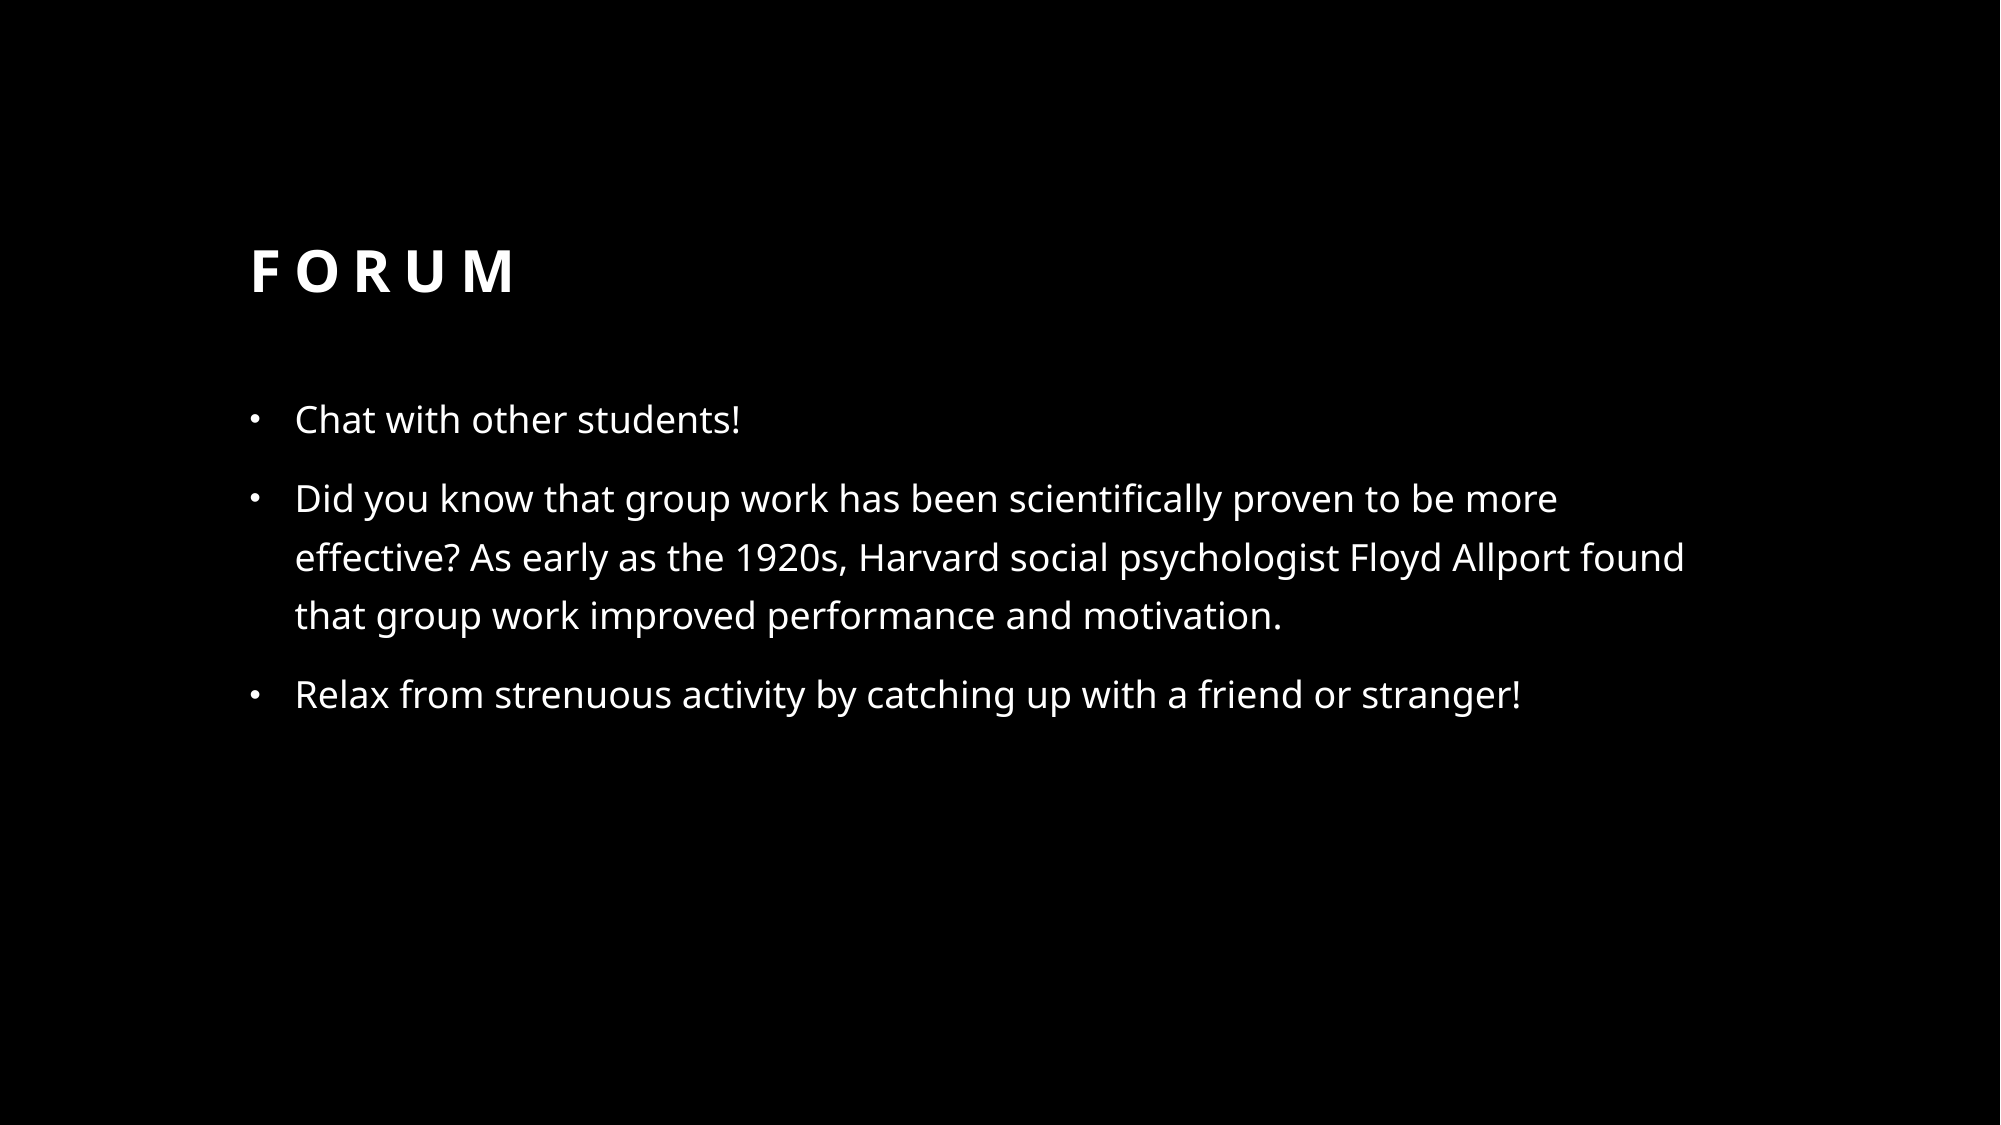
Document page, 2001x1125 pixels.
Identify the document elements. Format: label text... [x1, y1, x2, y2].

list Chat with other students! Did you know that group work has been scientifically proven to be more effective? As early as the 1920s, Harvard social psychologist Floyd Allport found that group work improved performance and motivation. Relax from strenuous activity by catching up with a friend or stranger! [234, 375, 1750, 1000]
title Forum [234, 171, 1750, 313]
